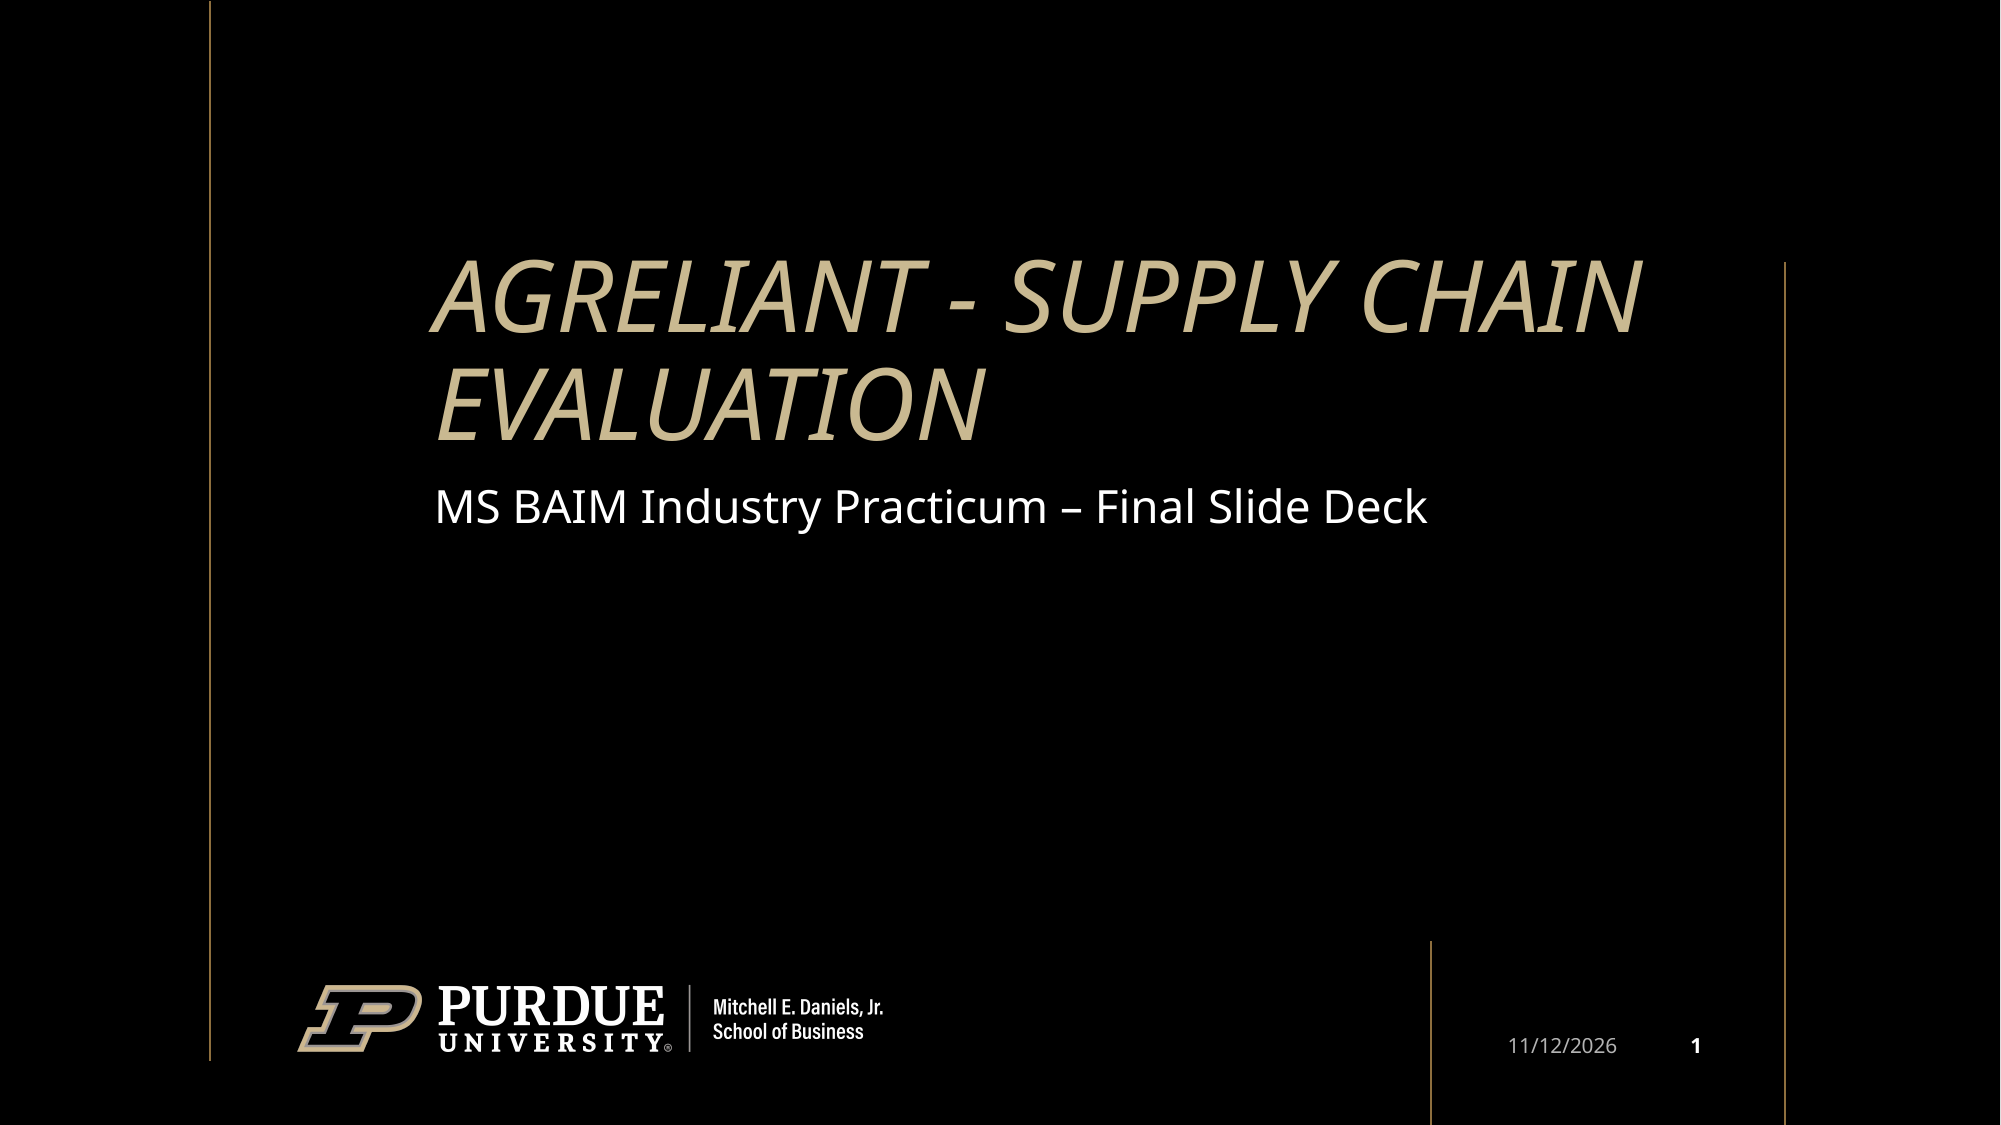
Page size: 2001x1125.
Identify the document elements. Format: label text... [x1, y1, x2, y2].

picture [297, 982, 994, 1056]
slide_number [1464, 1020, 1632, 1074]
subtitle MS BAIM Industry Practicum – Final Slide Deck [434, 477, 1550, 533]
slide_number 1 [1656, 1017, 1737, 1078]
title Agreliant - supply chain evaluation [431, 243, 1675, 468]
